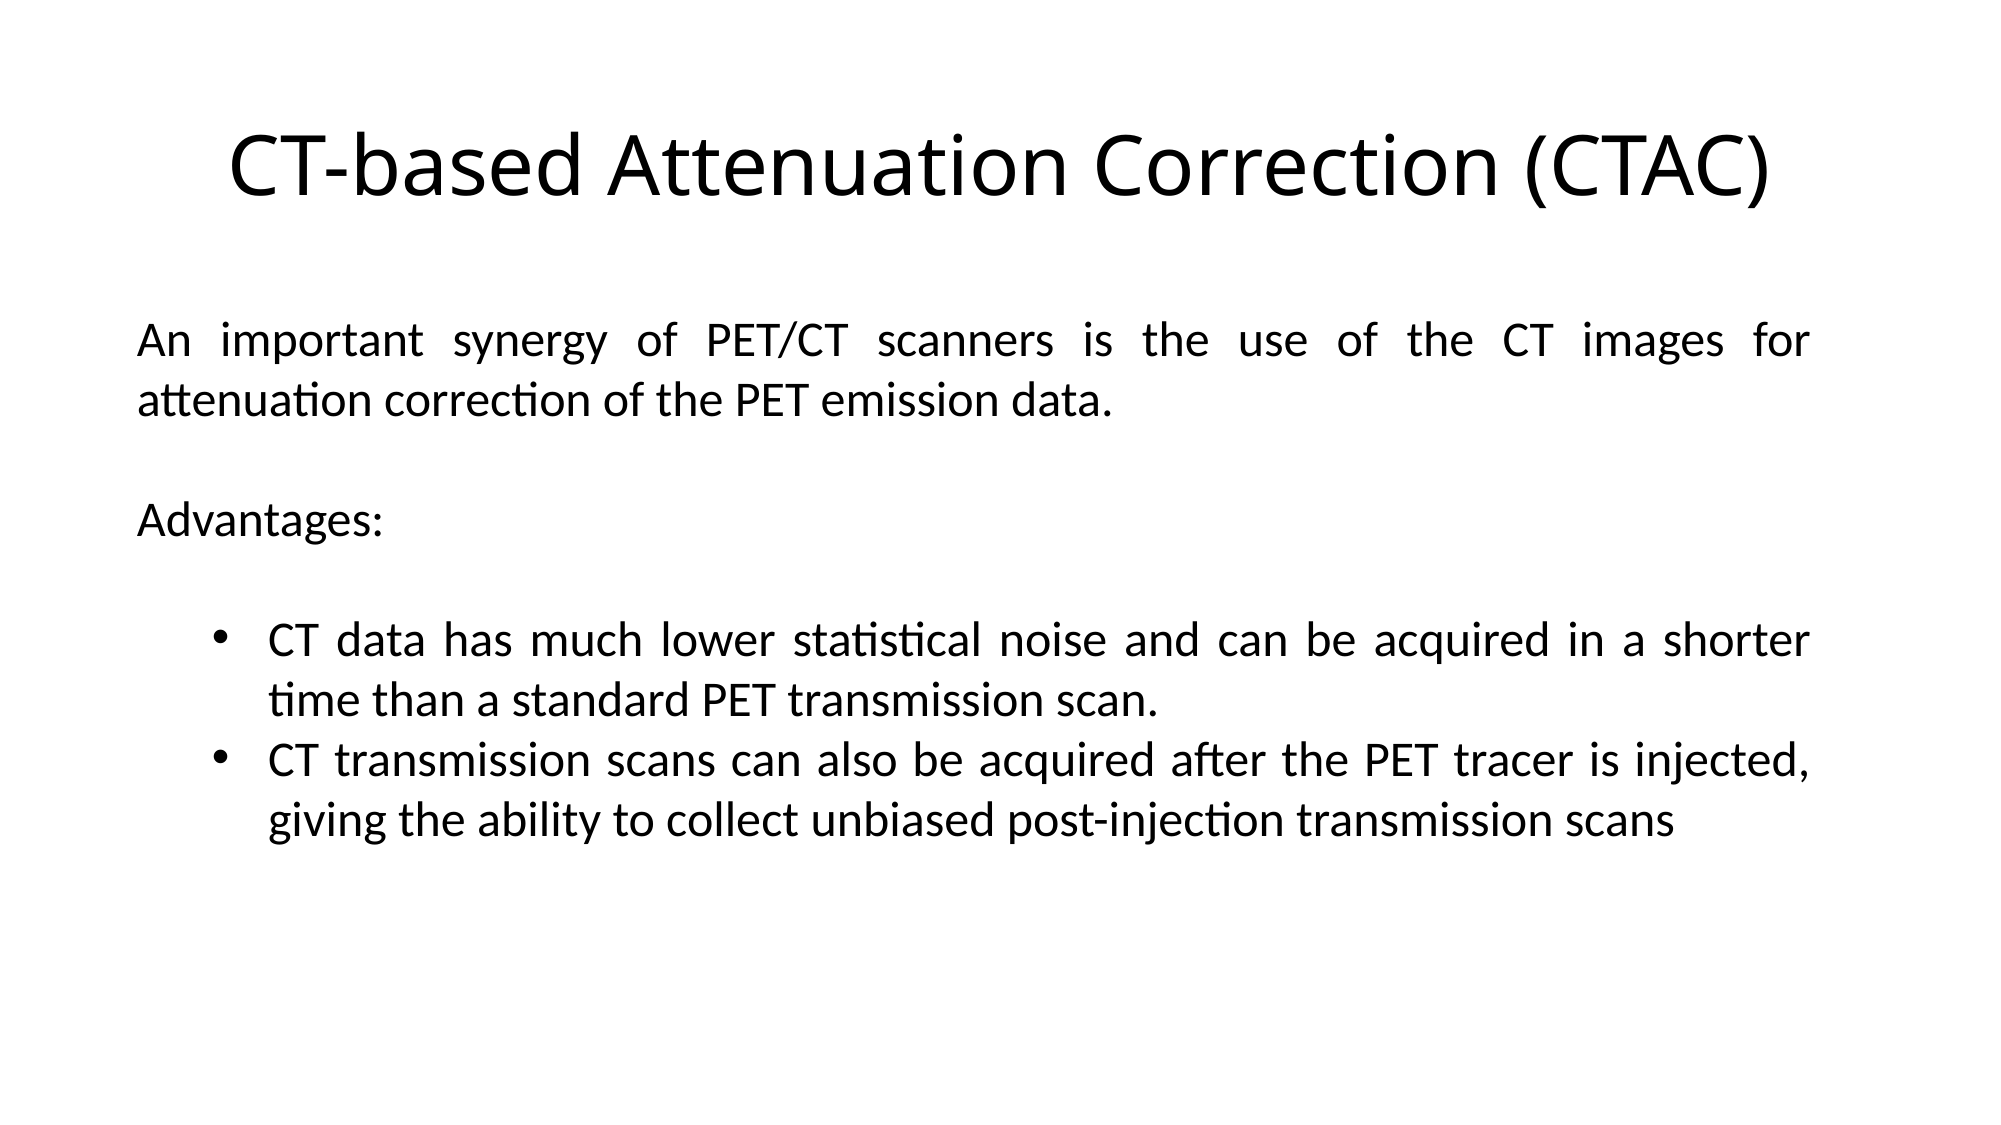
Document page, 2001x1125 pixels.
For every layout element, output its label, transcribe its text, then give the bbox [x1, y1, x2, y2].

title CT-based Attenuation Correction (CTAC) [137, 59, 1863, 278]
text_box An important synergy of PET/CT scanners is the use of the CT images for attenuation correction of the PET emission data. Advantages: CT data has much lower statistical noise and can be acquired in a shorter time than a standard PET transmission scan. CT transmission scans can also be acquired after the PET tracer is injected, giving the ability to collect unbiased post-injection transmission scans [122, 299, 1827, 855]
